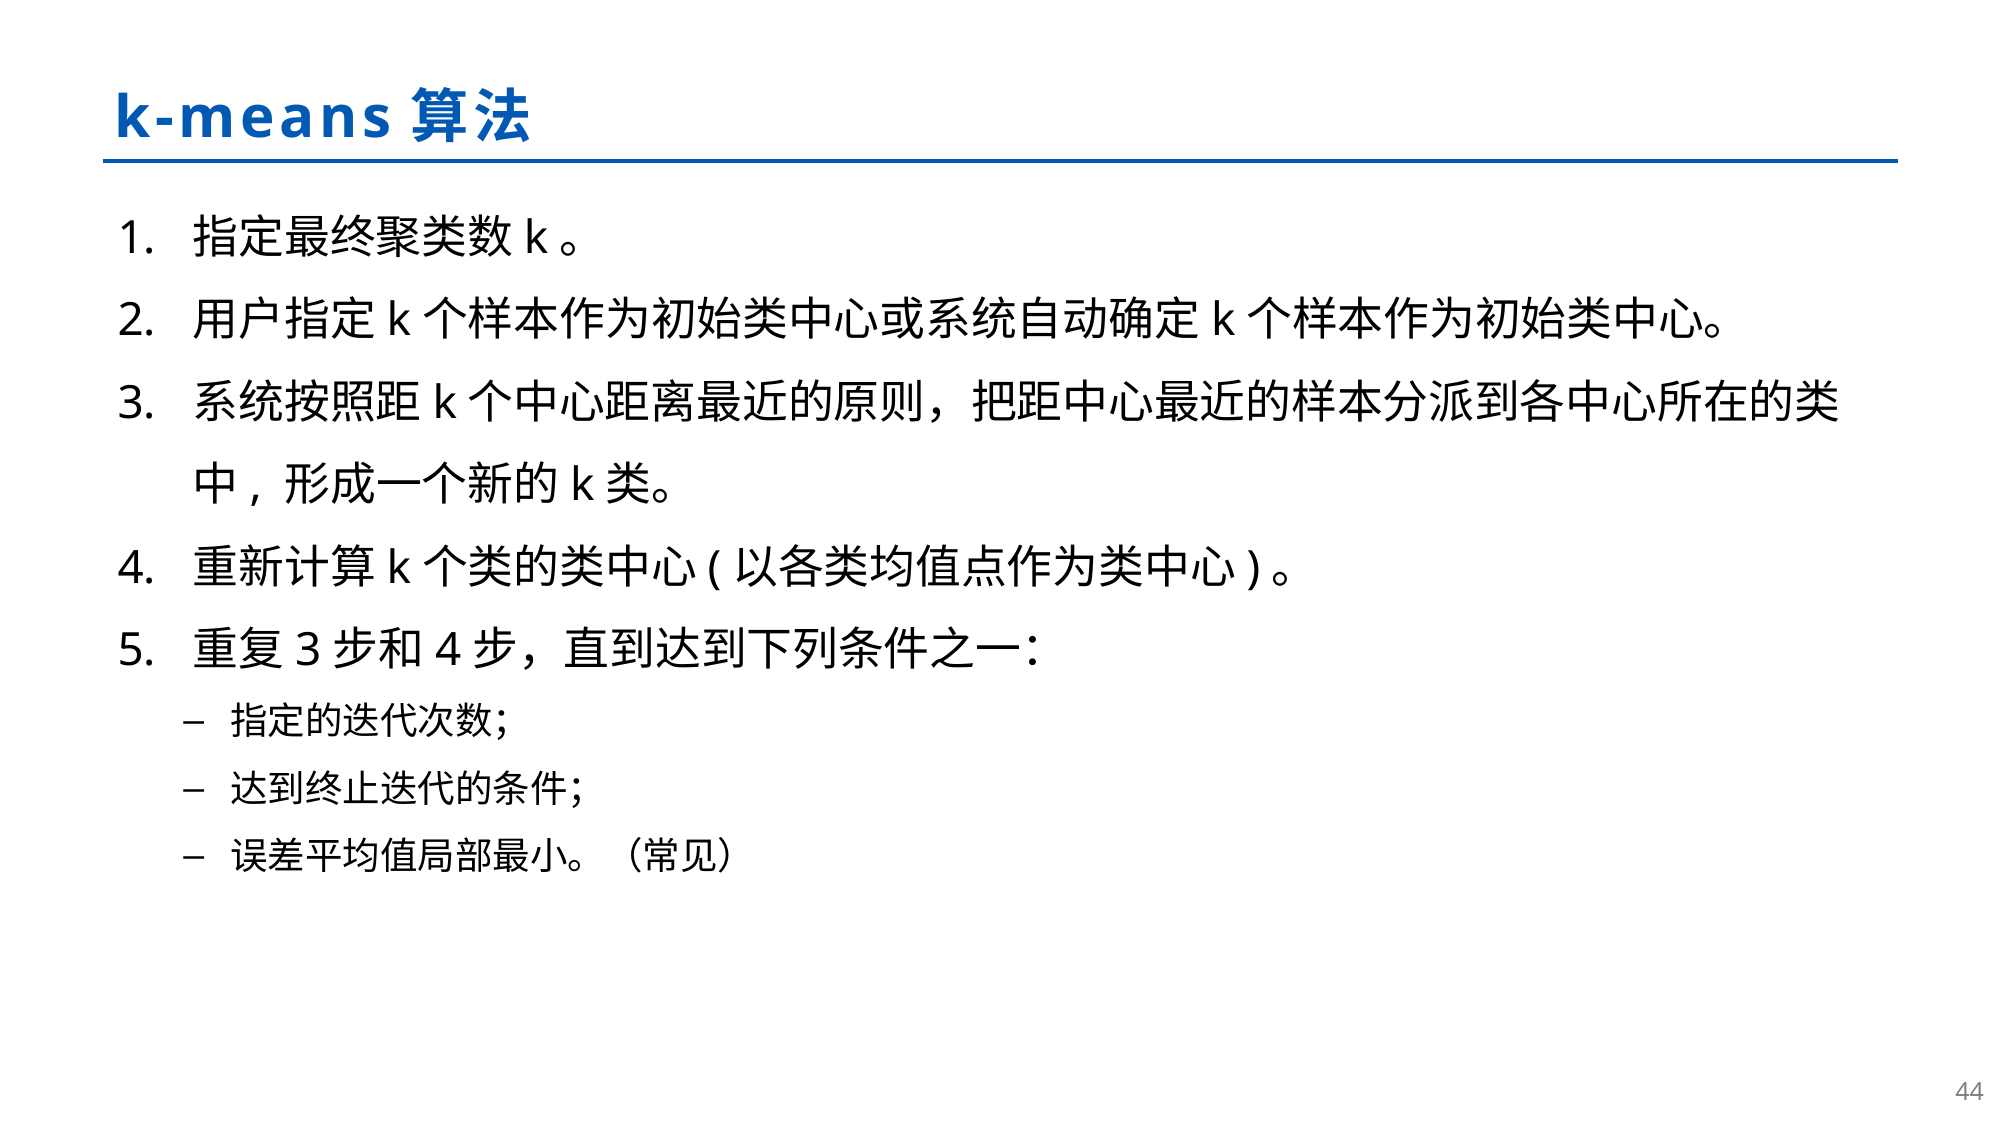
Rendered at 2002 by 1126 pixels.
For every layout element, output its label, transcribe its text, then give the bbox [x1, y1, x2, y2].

title k-means算法 [99, 54, 1901, 173]
list 指定最终聚类数k。 用户指定k个样本作为初始类中心或系统自动确定k个样本作为初始类中心。 系统按照距k个中心距离最近的原则，把距中心最近的样本分派到各中心所在的类中, 形成一个新的k类。 重新计算k个类的类中心(以各类均值点作为类中心)。 重复3步和4步，直到达到下列条件之一： 指定的迭代次数； 达到终止迭代的条件； 误差平均值局部最小。（常见） [102, 172, 1899, 1000]
slide_number 43 [1532, 1065, 1999, 1119]
